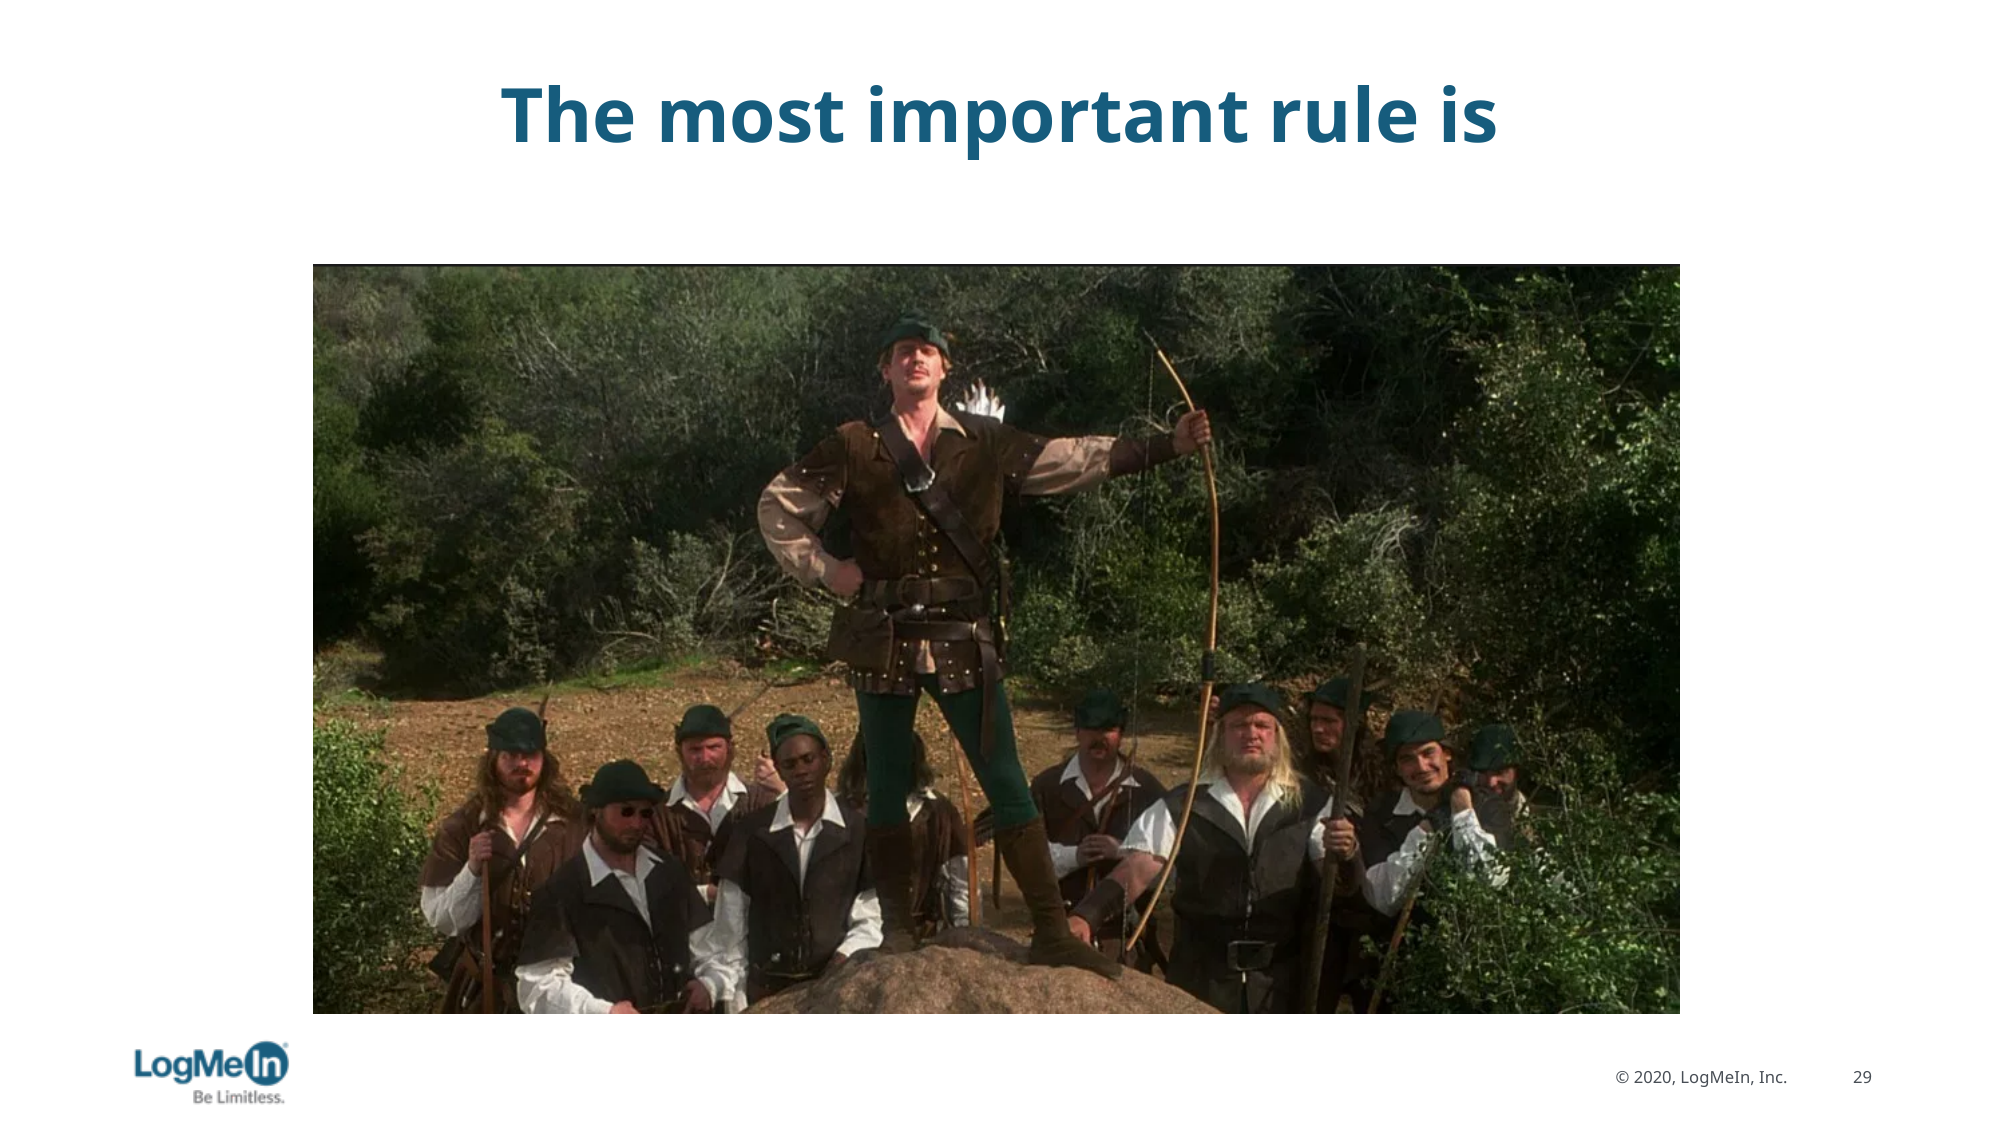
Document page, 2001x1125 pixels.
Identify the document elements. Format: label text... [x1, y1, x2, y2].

title The most important rule is [137, 59, 1863, 254]
picture [125, 1037, 300, 1108]
picture [313, 264, 1680, 1014]
